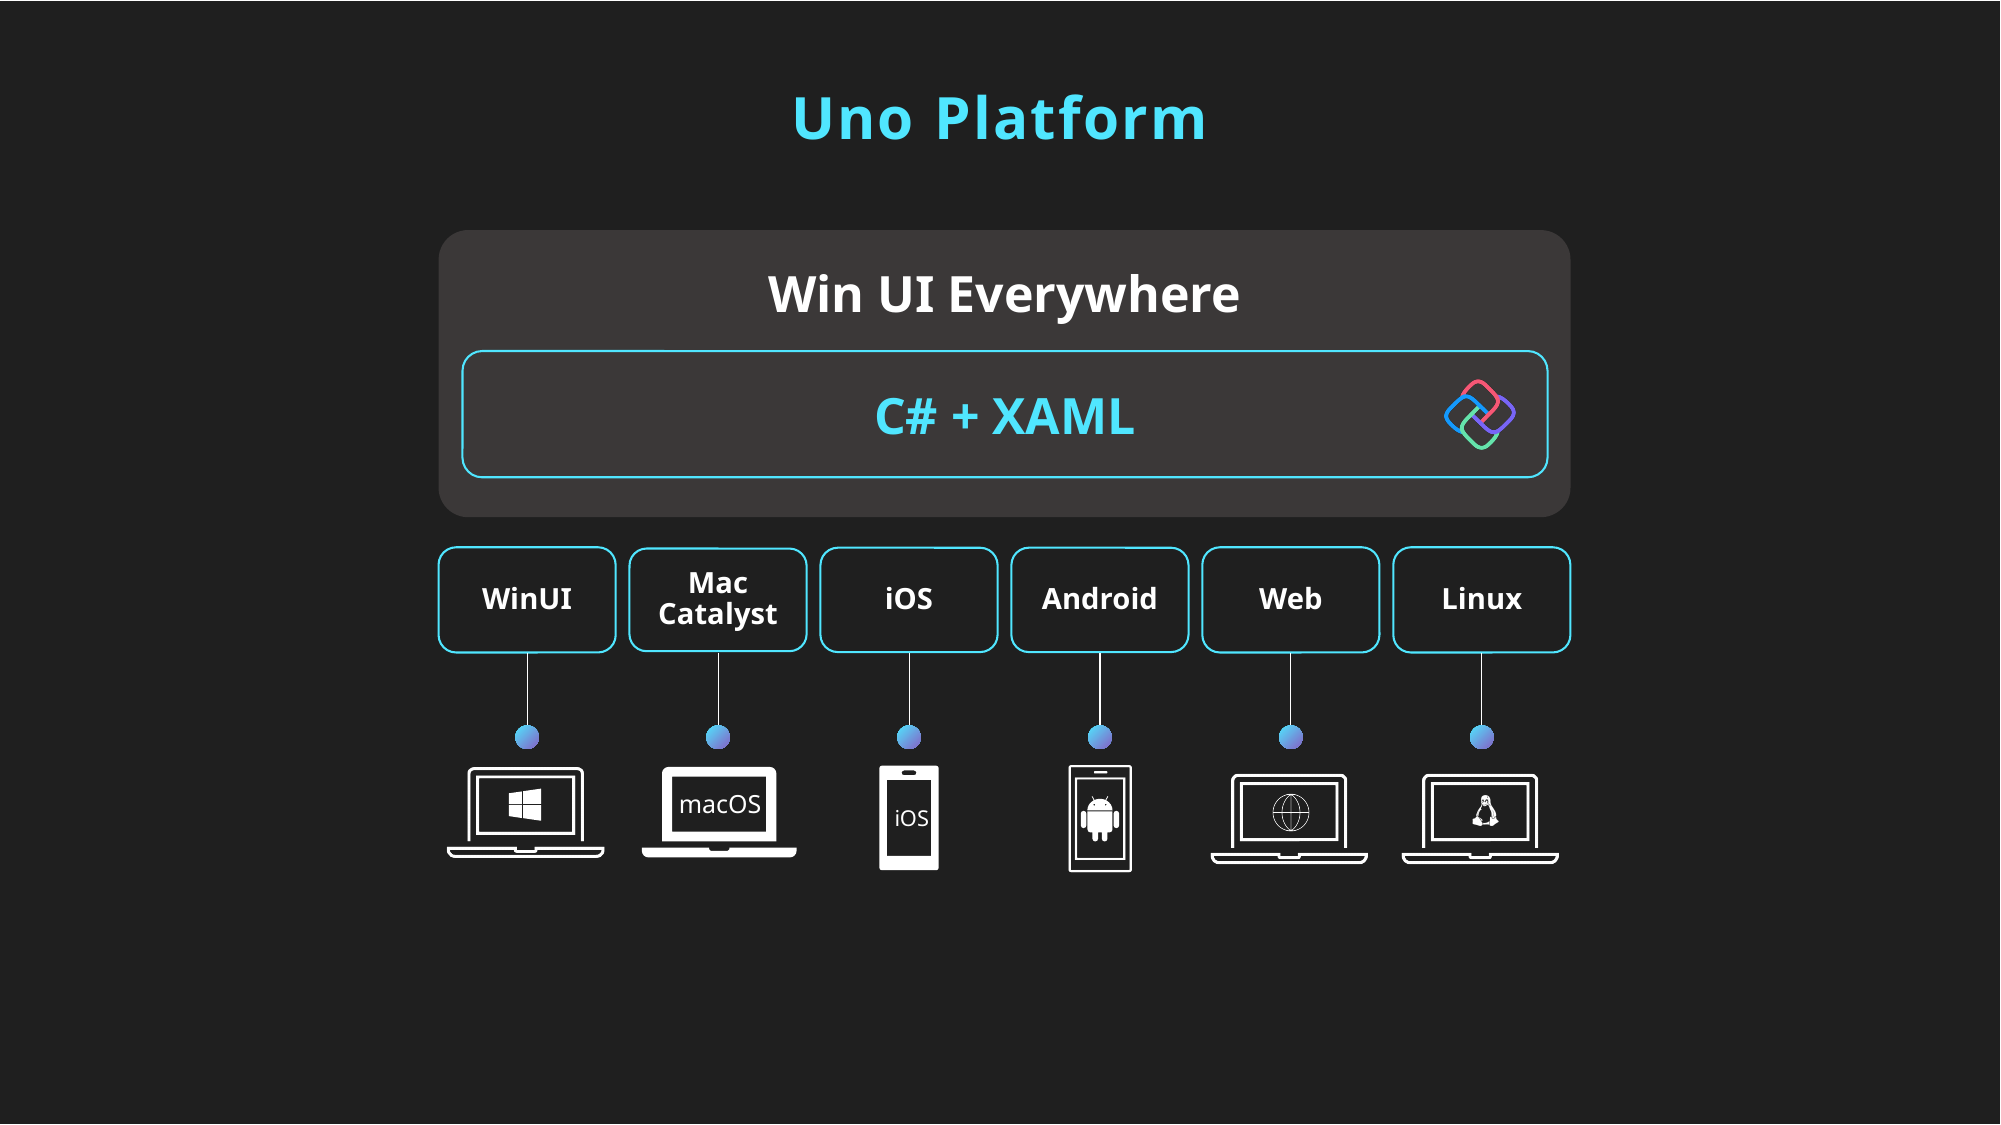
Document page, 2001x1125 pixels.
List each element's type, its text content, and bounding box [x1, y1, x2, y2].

text_box [879, 765, 939, 871]
text_box Mac Catalyst [629, 548, 807, 652]
title Uno Platform [96, 75, 1904, 166]
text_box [1470, 652, 1494, 739]
picture [0, 1, 2000, 1124]
text_box C# + XAML [462, 351, 1548, 478]
text_box iOS [887, 797, 931, 839]
text_box iOS [939, 797, 945, 839]
text_box WinUI [438, 547, 616, 653]
text_box iOS [820, 547, 998, 653]
text_box Linux [1393, 547, 1571, 653]
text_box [1279, 652, 1303, 739]
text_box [1039, 760, 1161, 878]
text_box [443, 732, 608, 891]
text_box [897, 652, 921, 750]
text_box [1088, 652, 1112, 750]
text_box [706, 652, 730, 750]
text_box Web [1202, 547, 1380, 653]
text_box Android [1011, 547, 1189, 653]
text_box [515, 652, 539, 732]
text_box Win UI Everywhere [438, 230, 1571, 518]
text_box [641, 766, 797, 858]
